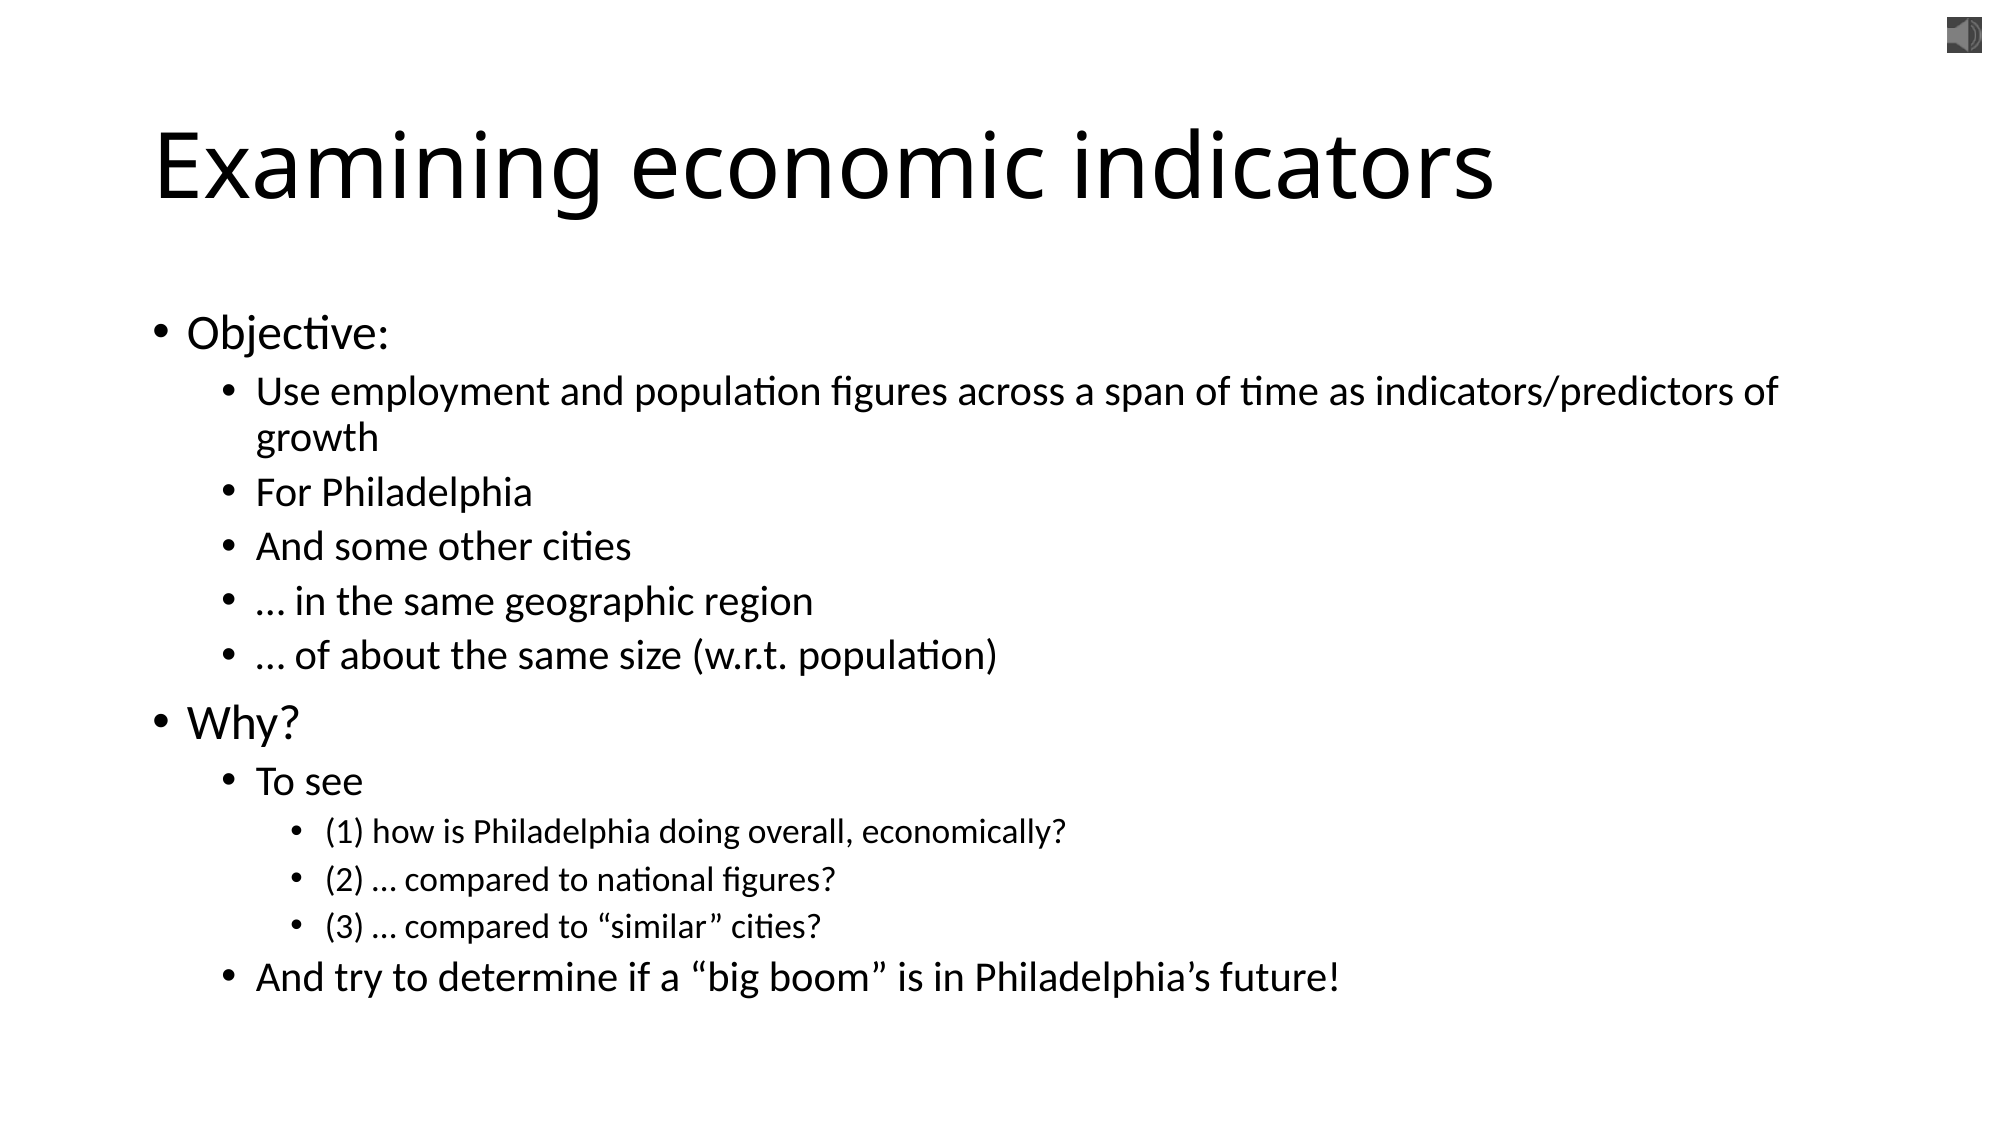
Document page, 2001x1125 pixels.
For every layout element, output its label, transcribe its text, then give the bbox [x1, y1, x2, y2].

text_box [1945, 16, 1984, 55]
title Examining economic indicators [137, 59, 1863, 278]
list Objective: Use employment and population figures across a span of time as indicators/predictors of growth For Philadelphia And some other cities … in the same geographic region … of about the same size (w.r.t. population) Why? To see (1) how is Philadelphia doing overall, economically? (2) … compared to national figures? (3) … compared to “similar” cities? And try to determine if a “big boom” is in Philadelphia’s future! [137, 299, 1863, 1014]
